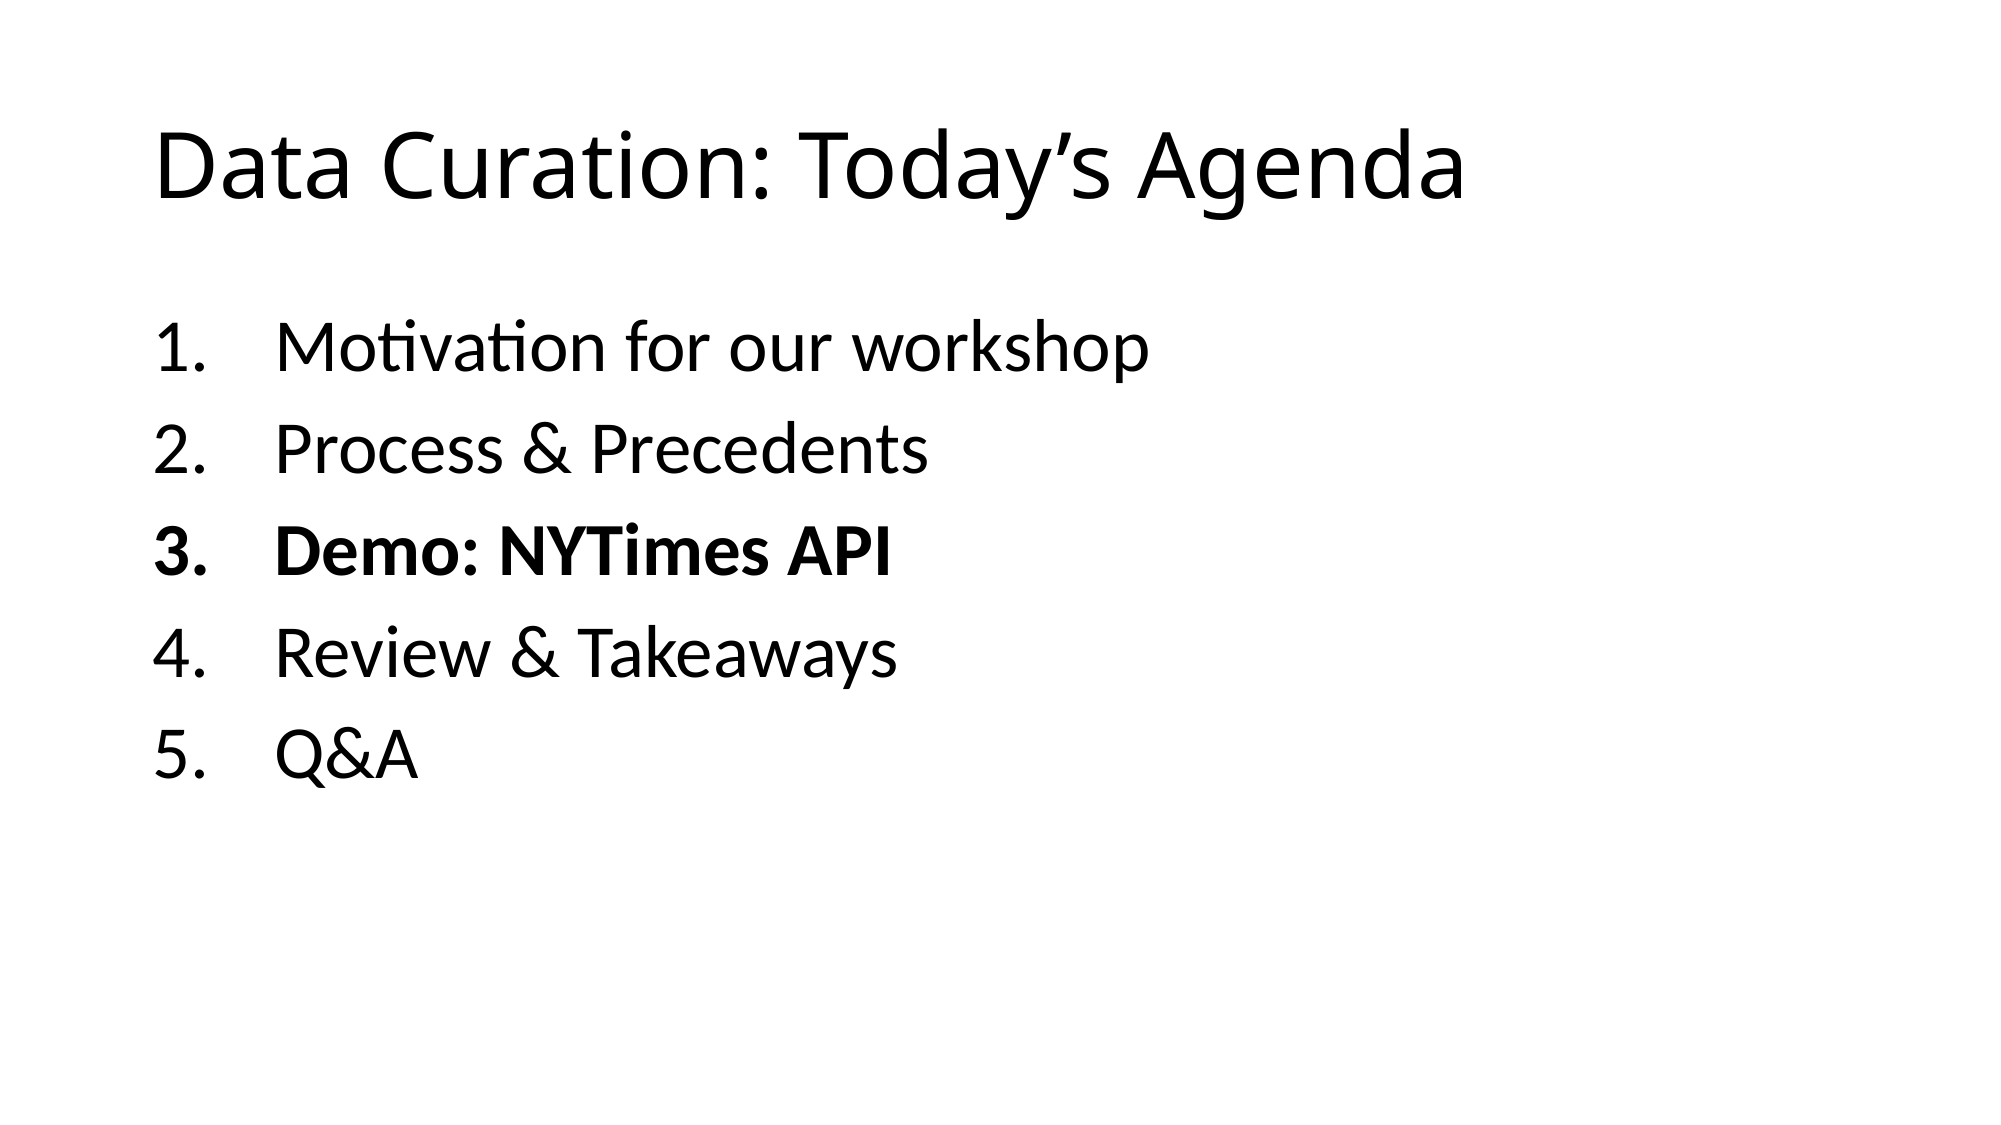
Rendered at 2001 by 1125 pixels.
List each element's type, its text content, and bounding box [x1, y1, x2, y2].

list Motivation for our workshop Process & Precedents Demo: NYTimes API Review & Takeaways Q&A [137, 299, 1863, 1014]
title Data Curation: Today’s Agenda [137, 59, 1863, 278]
